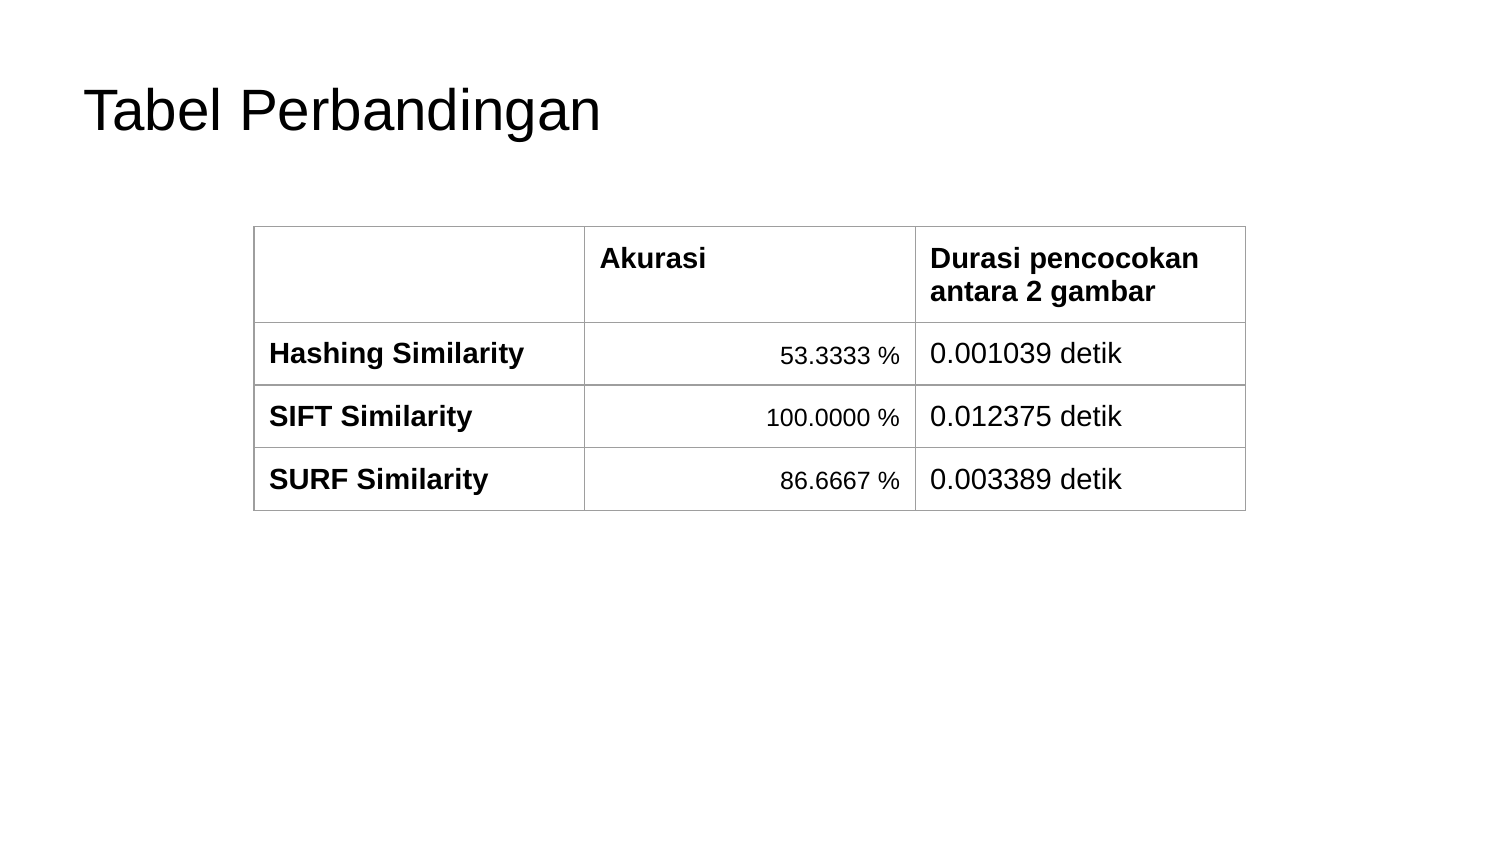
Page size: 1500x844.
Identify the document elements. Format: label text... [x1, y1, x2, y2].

table_cell SIFT Similarity [255, 386, 584, 447]
table_cell 0.003389 detik [916, 448, 1245, 510]
table_header Durasi pencocokan antara 2 gambar [916, 227, 1245, 322]
table_header [255, 227, 584, 322]
table_cell 0.012375 detik [916, 386, 1245, 447]
table_cell 53.3333 % [585, 323, 915, 384]
title Tabel Perbandingan [68, 56, 640, 181]
table_cell 86.6667 % [585, 448, 915, 510]
table_header Akurasi [585, 227, 915, 322]
table_cell 0.001039 detik [916, 323, 1245, 384]
table_cell 100.0000 % [585, 386, 915, 447]
table_cell Hashing Similarity [255, 323, 584, 384]
table_cell SURF Similarity [255, 448, 584, 510]
